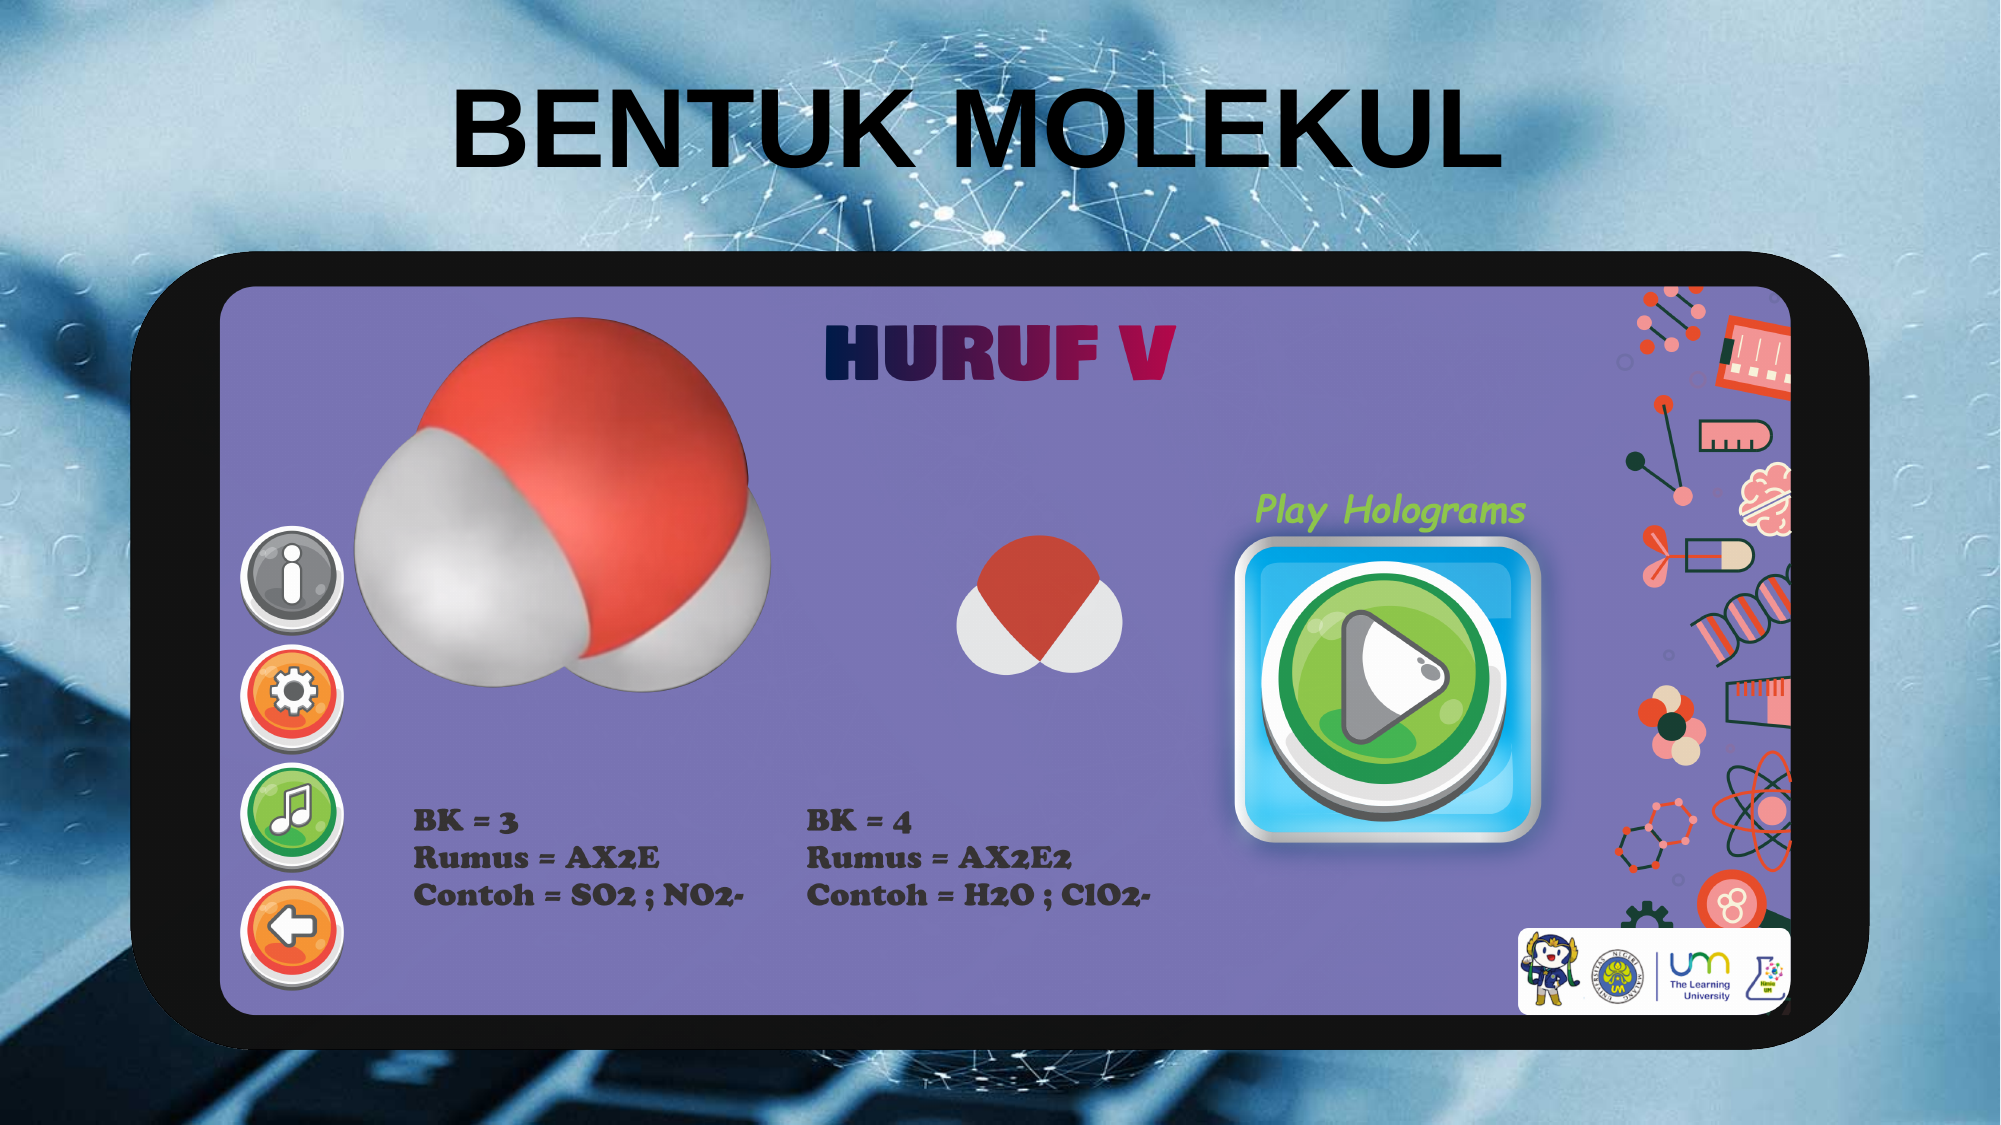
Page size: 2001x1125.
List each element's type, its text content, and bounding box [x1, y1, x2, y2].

text_box BENTUK MOLEKUL [358, 55, 1598, 191]
picture [0, 0, 2001, 1125]
